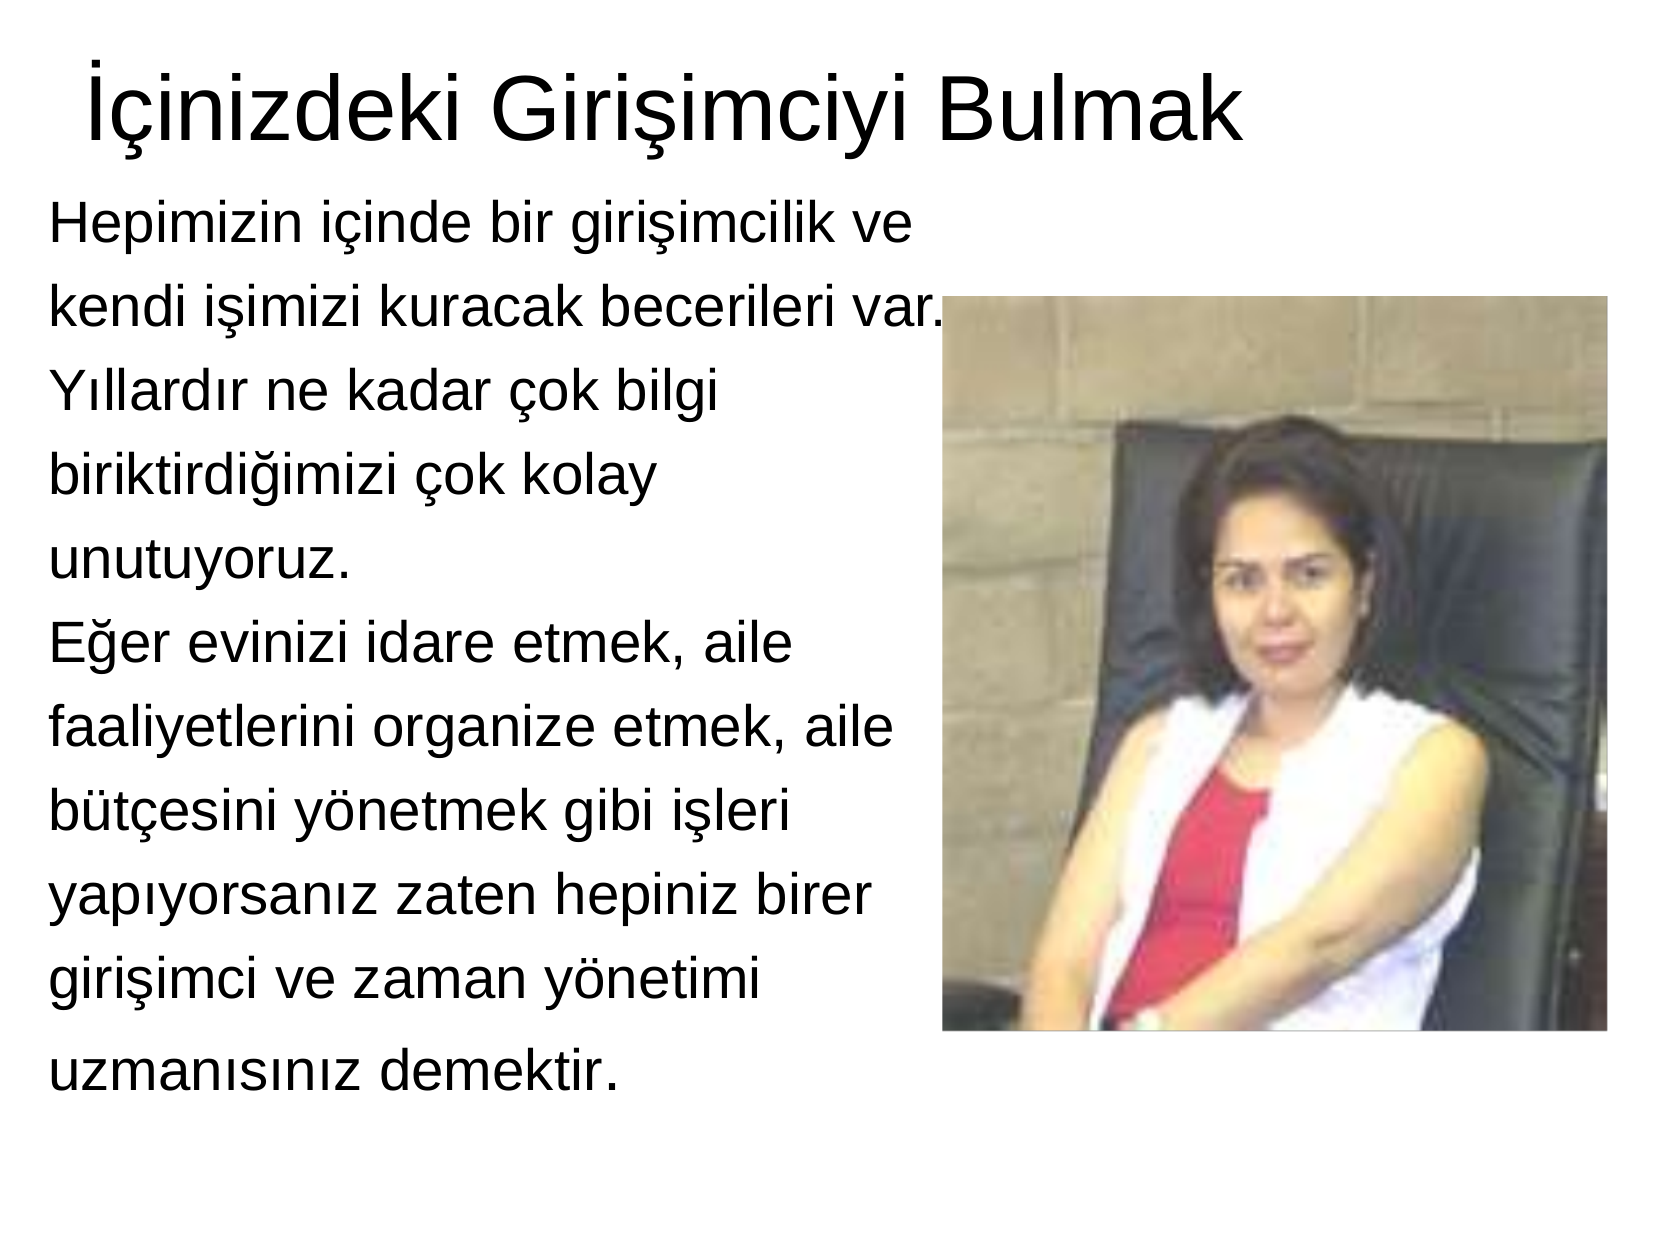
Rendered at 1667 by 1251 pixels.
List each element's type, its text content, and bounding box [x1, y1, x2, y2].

title İçinizdeki Girişimciyi Bulmak [76, 55, 1603, 166]
text_box [942, 296, 1609, 1033]
text_box Hepimizin içinde bir girişimcilik ve kendi işimizi kuracak becerileri var. Yıllardır ne kadar çok bilgi biriktirdiğimizi çok kolay unutuyoruz. Eğer evinizi idare etmek, aile faaliyetlerini organize etmek, aile bütçesini yönetmek gibi işleri yapıyorsanız zaten hepiniz birer girişimci ve zaman yönetimi uzmanısınız demektir. [41, 164, 964, 1225]
